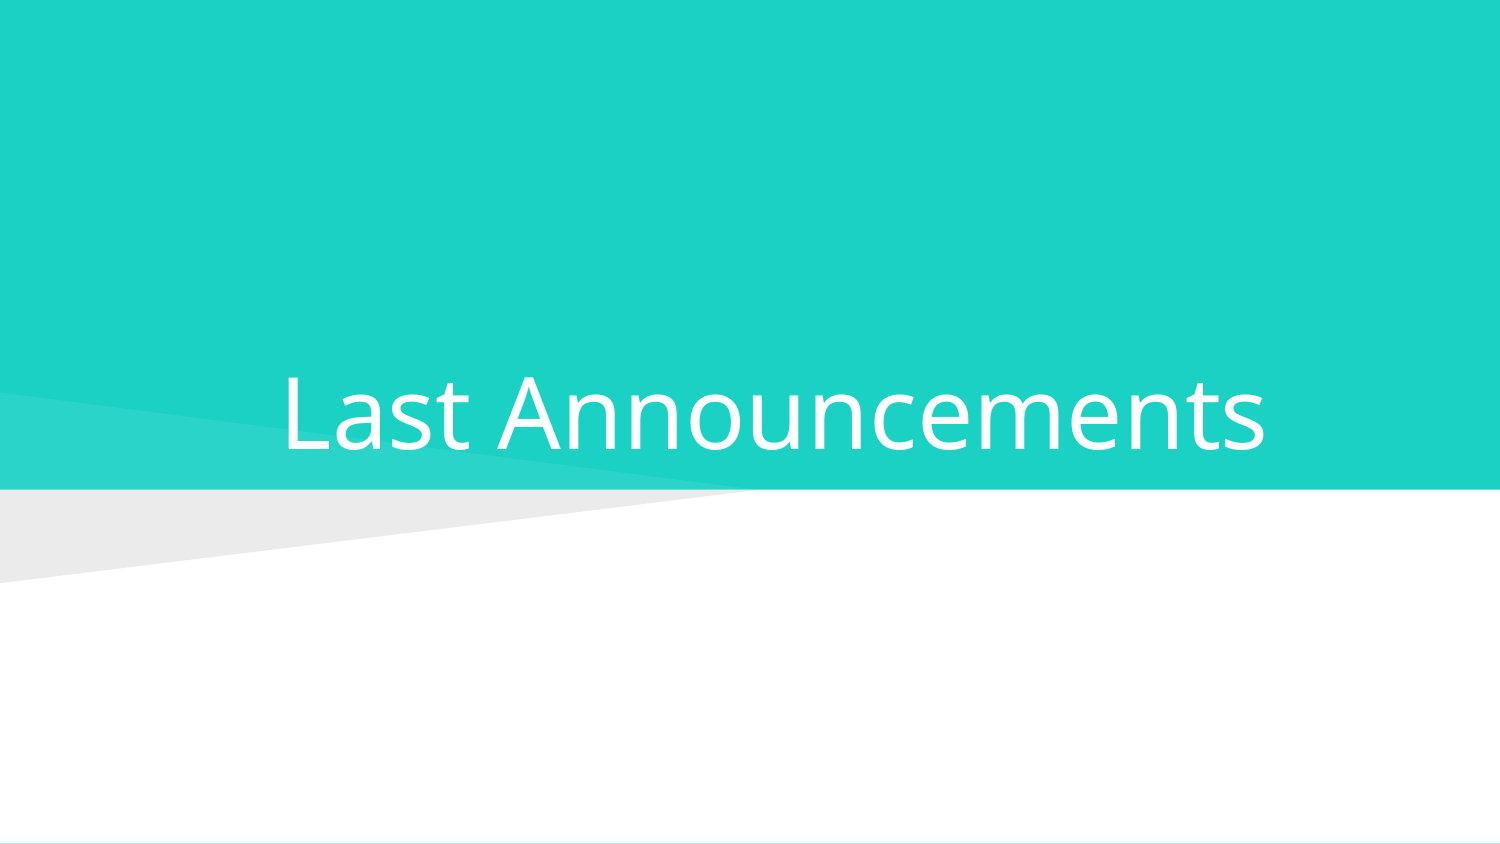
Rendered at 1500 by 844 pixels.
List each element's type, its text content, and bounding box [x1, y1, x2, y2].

title Last Announcements [112, 281, 1388, 485]
